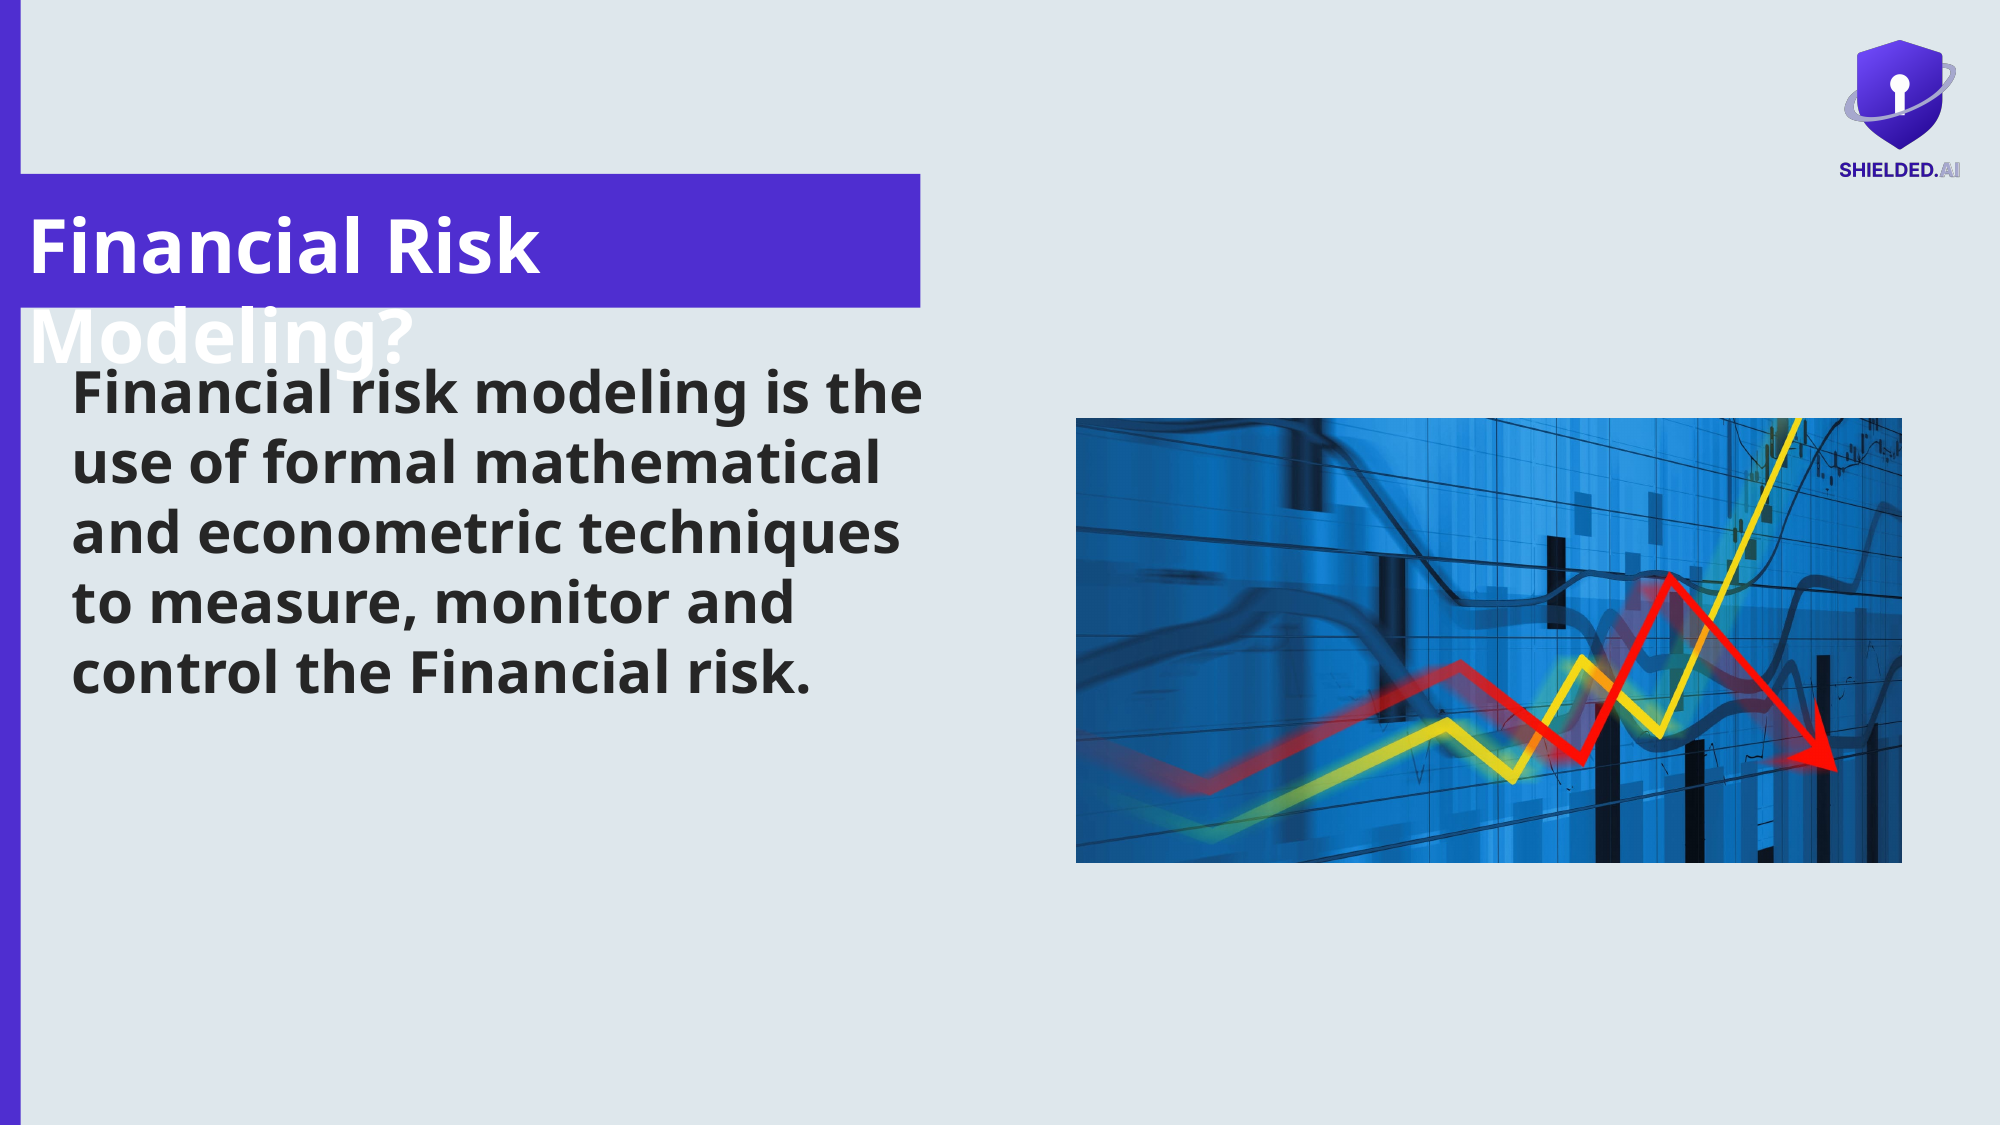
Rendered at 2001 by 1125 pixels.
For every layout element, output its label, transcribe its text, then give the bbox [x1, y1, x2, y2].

text_box [0, 172, 922, 309]
text_box Financial risk modeling is the use of formal mathematical and econometric techniques to measure, monitor and control the Financial risk. [57, 347, 978, 713]
picture [1839, 40, 1965, 178]
text_box Financial Risk Modeling? [12, 191, 884, 386]
text_box [0, 309, 22, 1125]
text_box [0, 0, 22, 172]
picture [1076, 417, 1903, 864]
